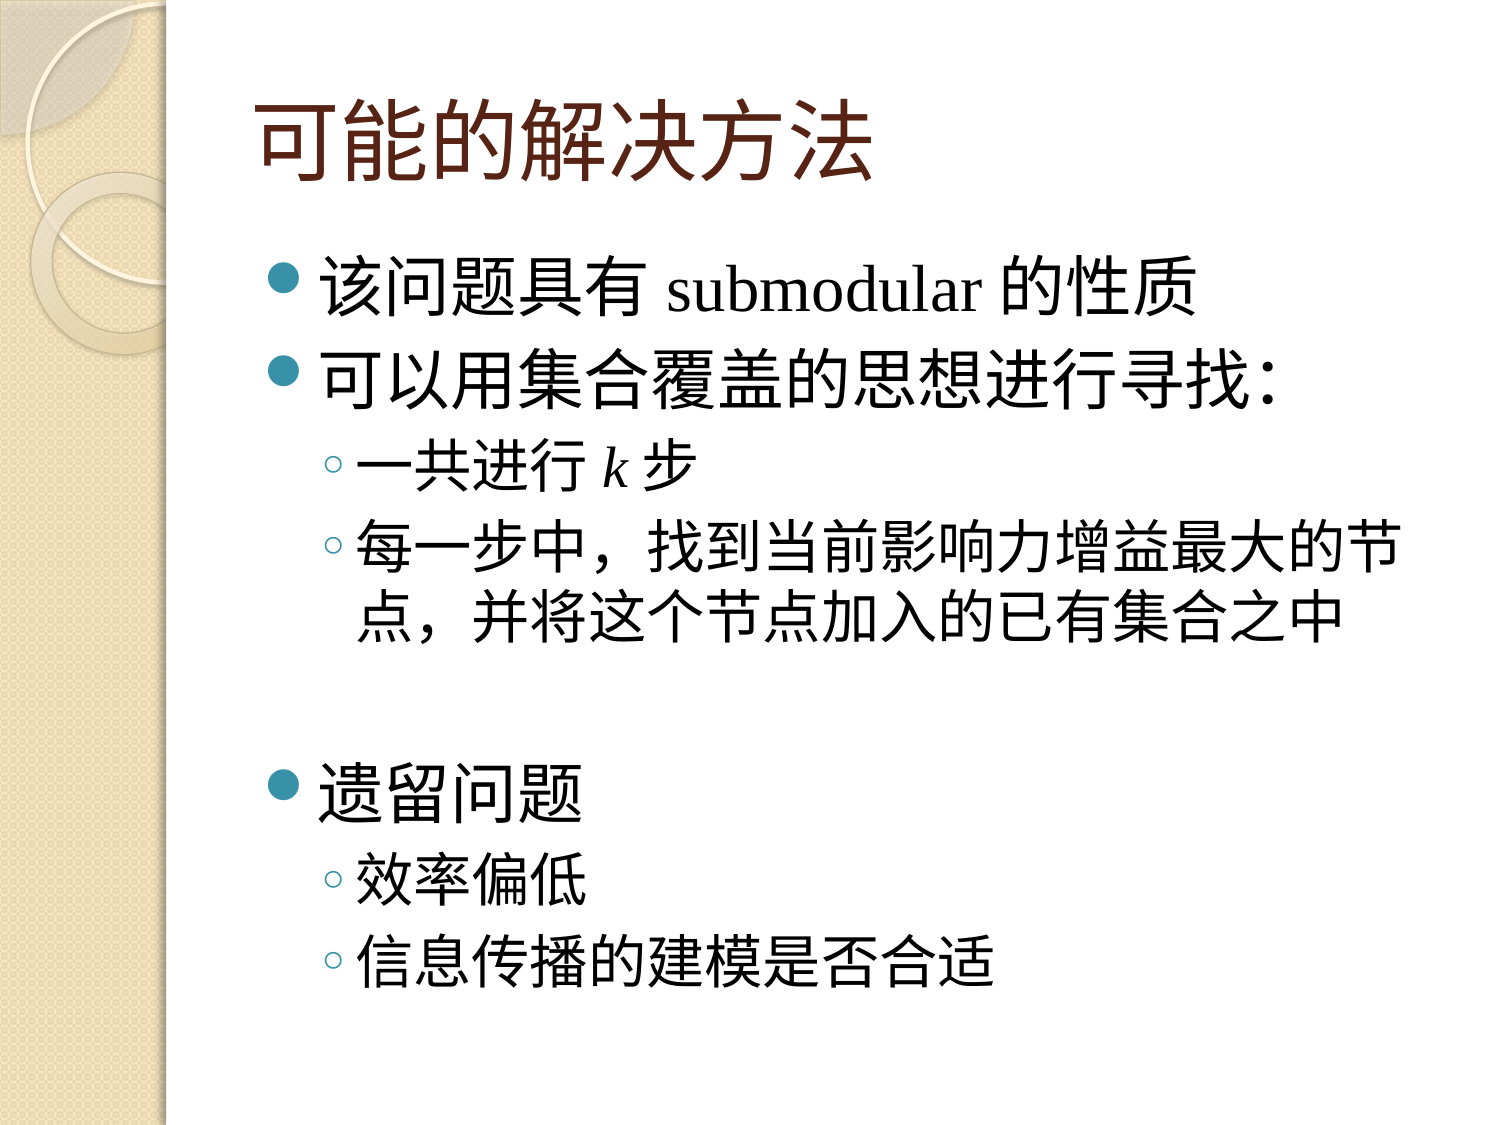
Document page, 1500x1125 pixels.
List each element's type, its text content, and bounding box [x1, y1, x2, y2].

list 该问题具有submodular的性质 可以用集合覆盖的思想进行寻找： 一共进行k步 每一步中，找到当前影响力增益最大的节点，并将这个节点加入的已有集合之中 遗留问题 效率偏低 信息传播的建模是否合适 [235, 237, 1466, 1025]
title 可能的解决方法 [235, 45, 1466, 233]
